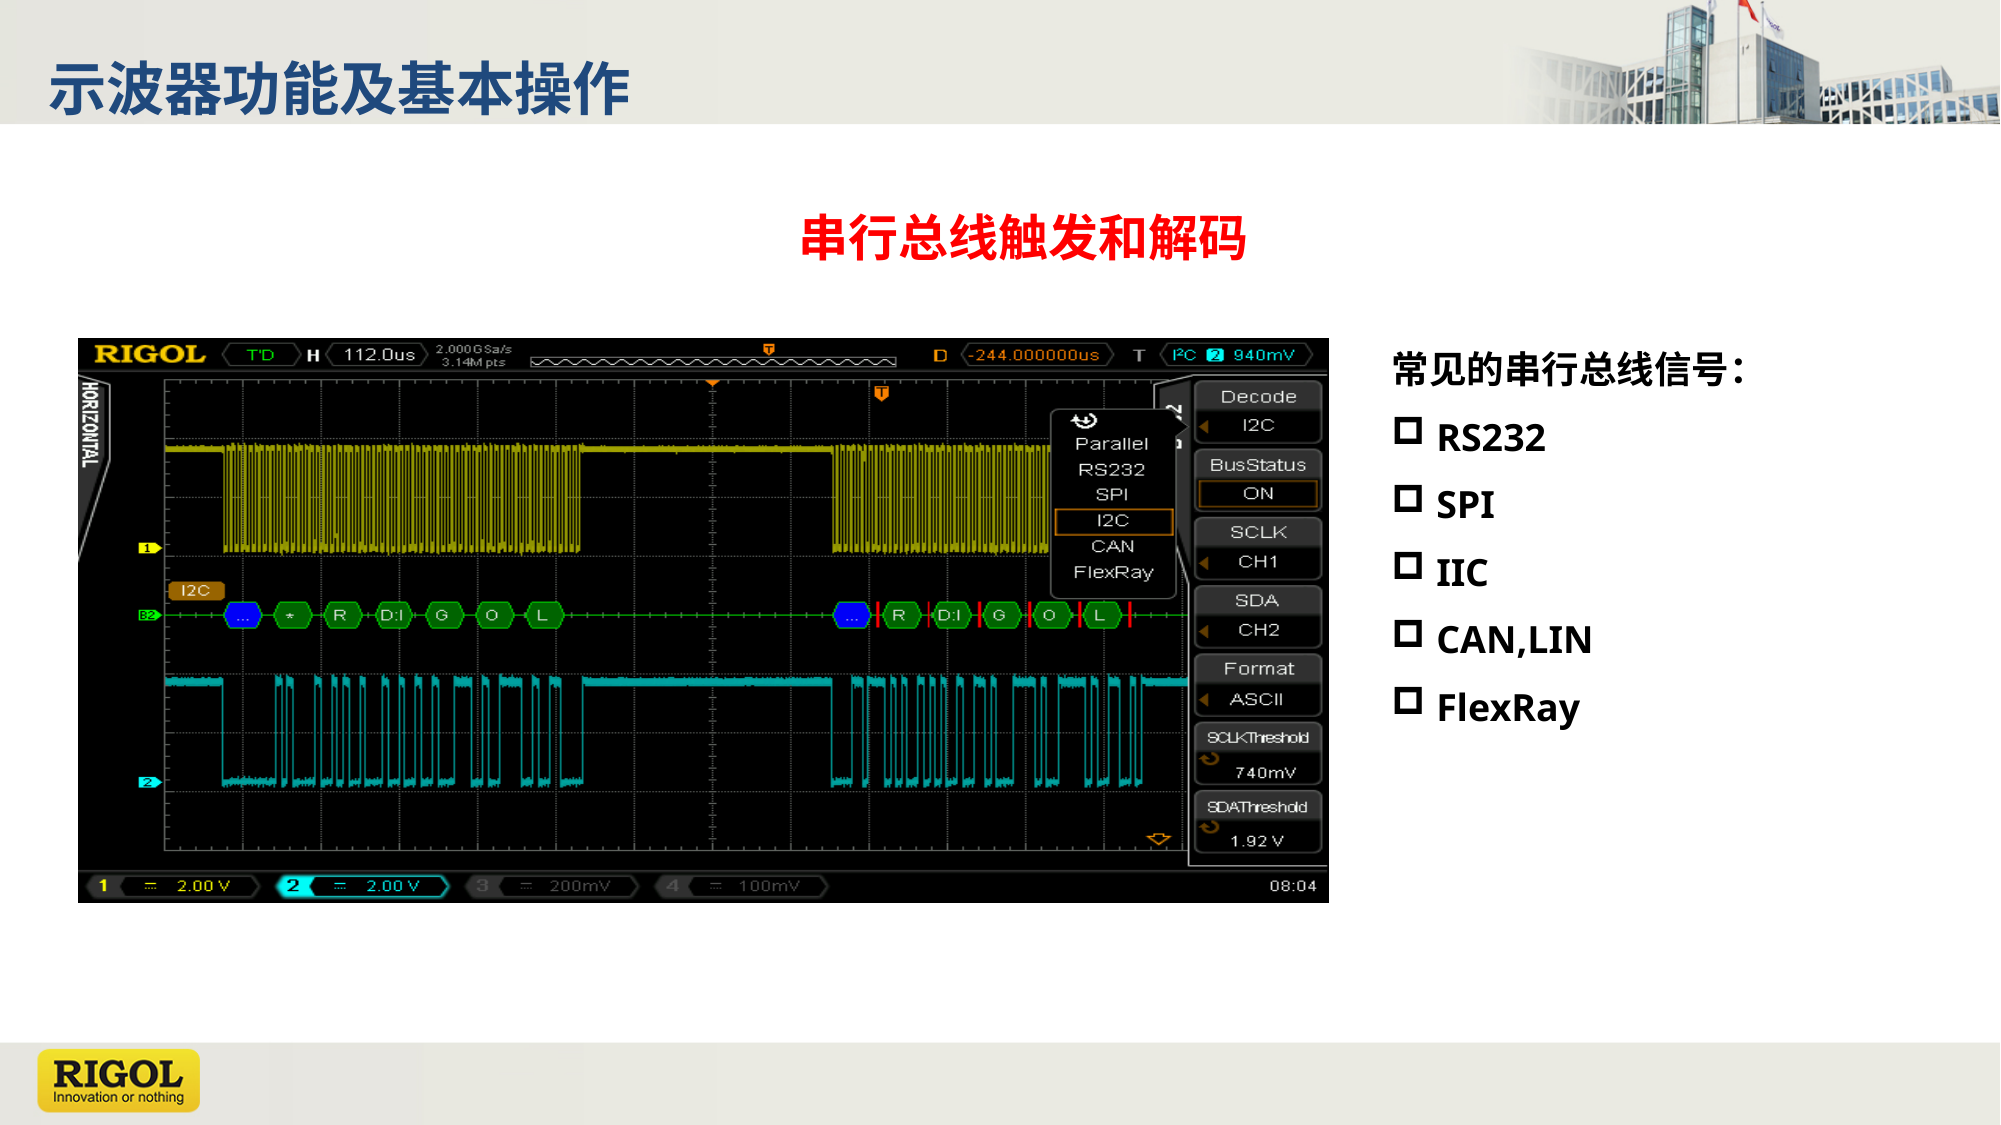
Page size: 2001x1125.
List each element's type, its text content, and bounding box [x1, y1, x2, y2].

text_box 常见的串行总线信号： RS232 SPI IIC CAN,LIN FlexRay [1376, 316, 1782, 737]
picture [0, 0, 2000, 1125]
text_box 示波器功能及基本操作 [33, 37, 1784, 138]
text_box 串行总线触发和解码 [46, 199, 2000, 274]
